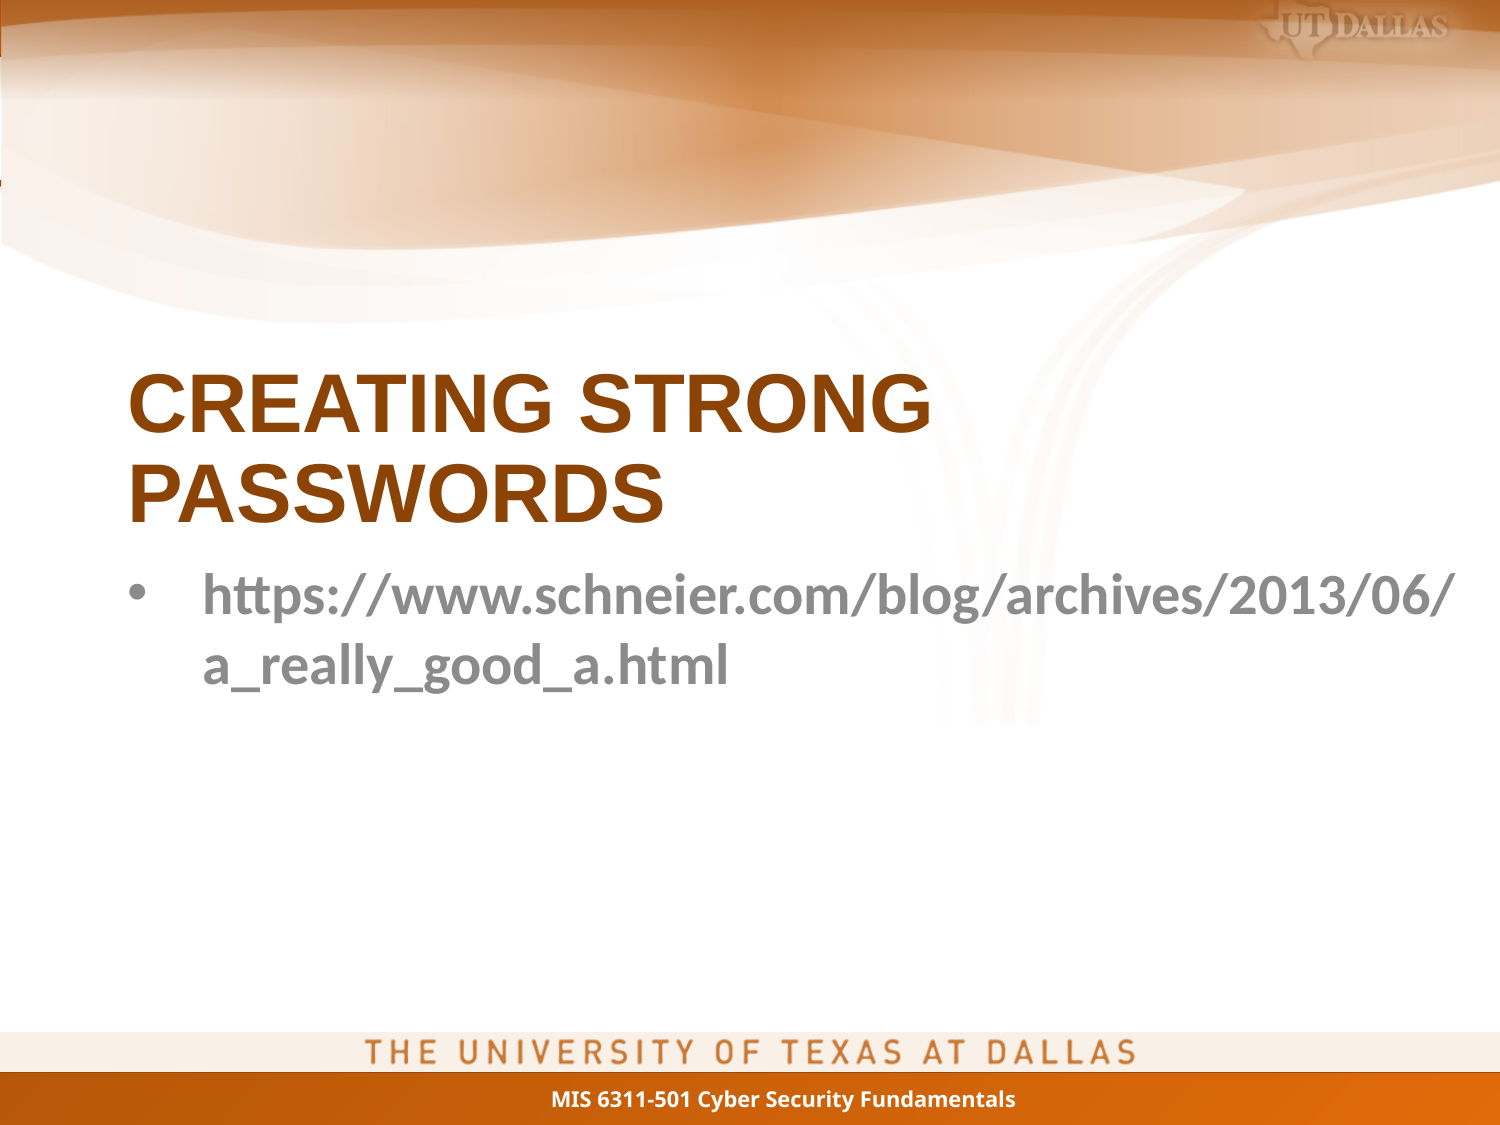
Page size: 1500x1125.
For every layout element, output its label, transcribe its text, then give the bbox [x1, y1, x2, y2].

title Creating Strong Passwords [112, 324, 1500, 548]
picture [1218, 0, 1500, 86]
list https://www.schneier.com/blog/archives/2013/06/a_really_good_a.html [112, 548, 1500, 1034]
